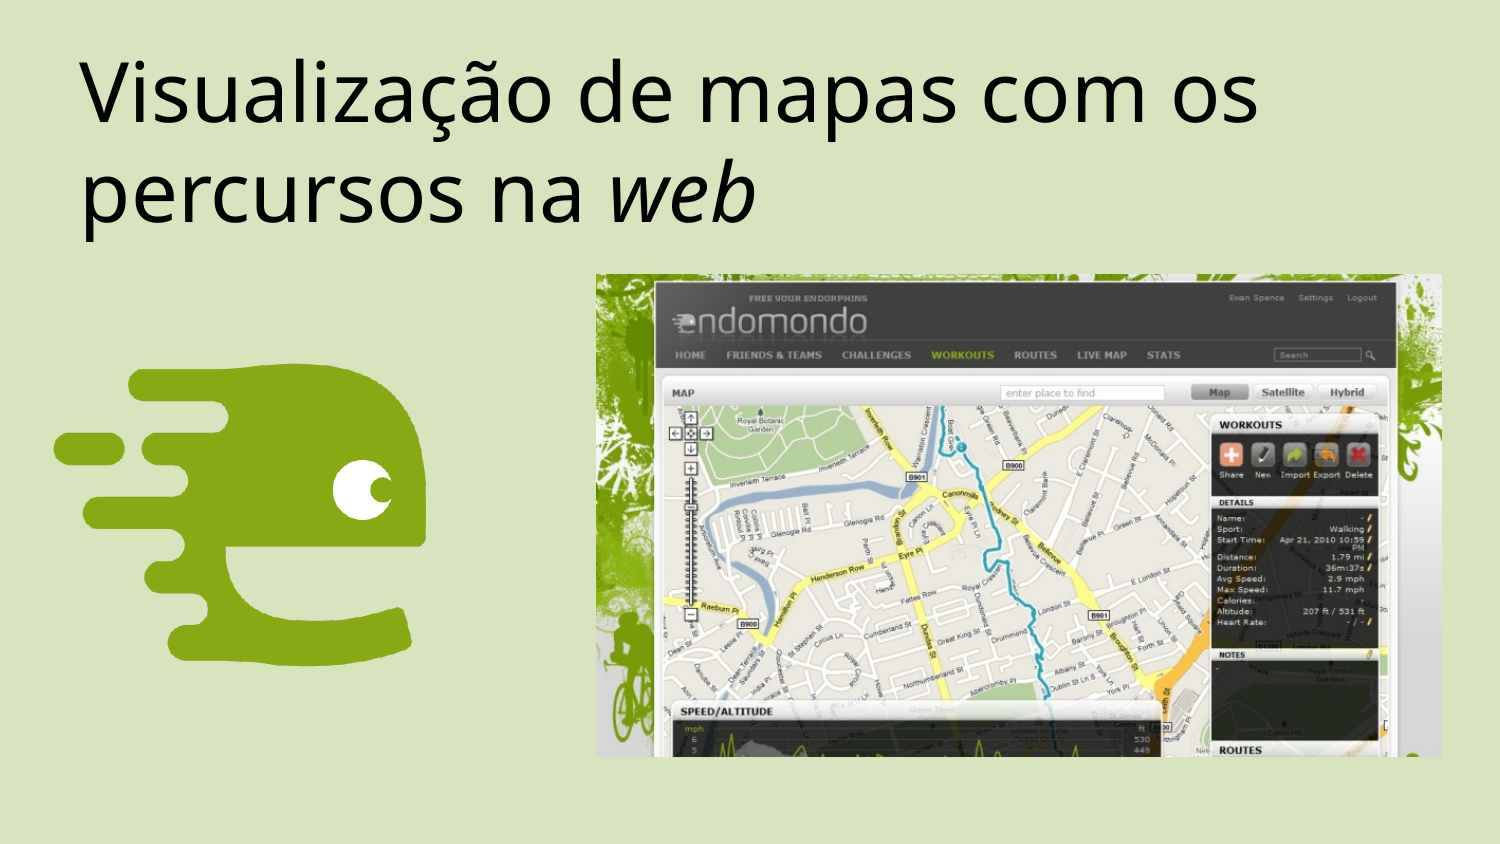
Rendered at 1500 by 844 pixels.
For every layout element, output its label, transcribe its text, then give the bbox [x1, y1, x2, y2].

picture [596, 273, 1442, 757]
picture [40, 313, 444, 717]
text_box Visualização de mapas com os percursos na web [64, 32, 1483, 247]
